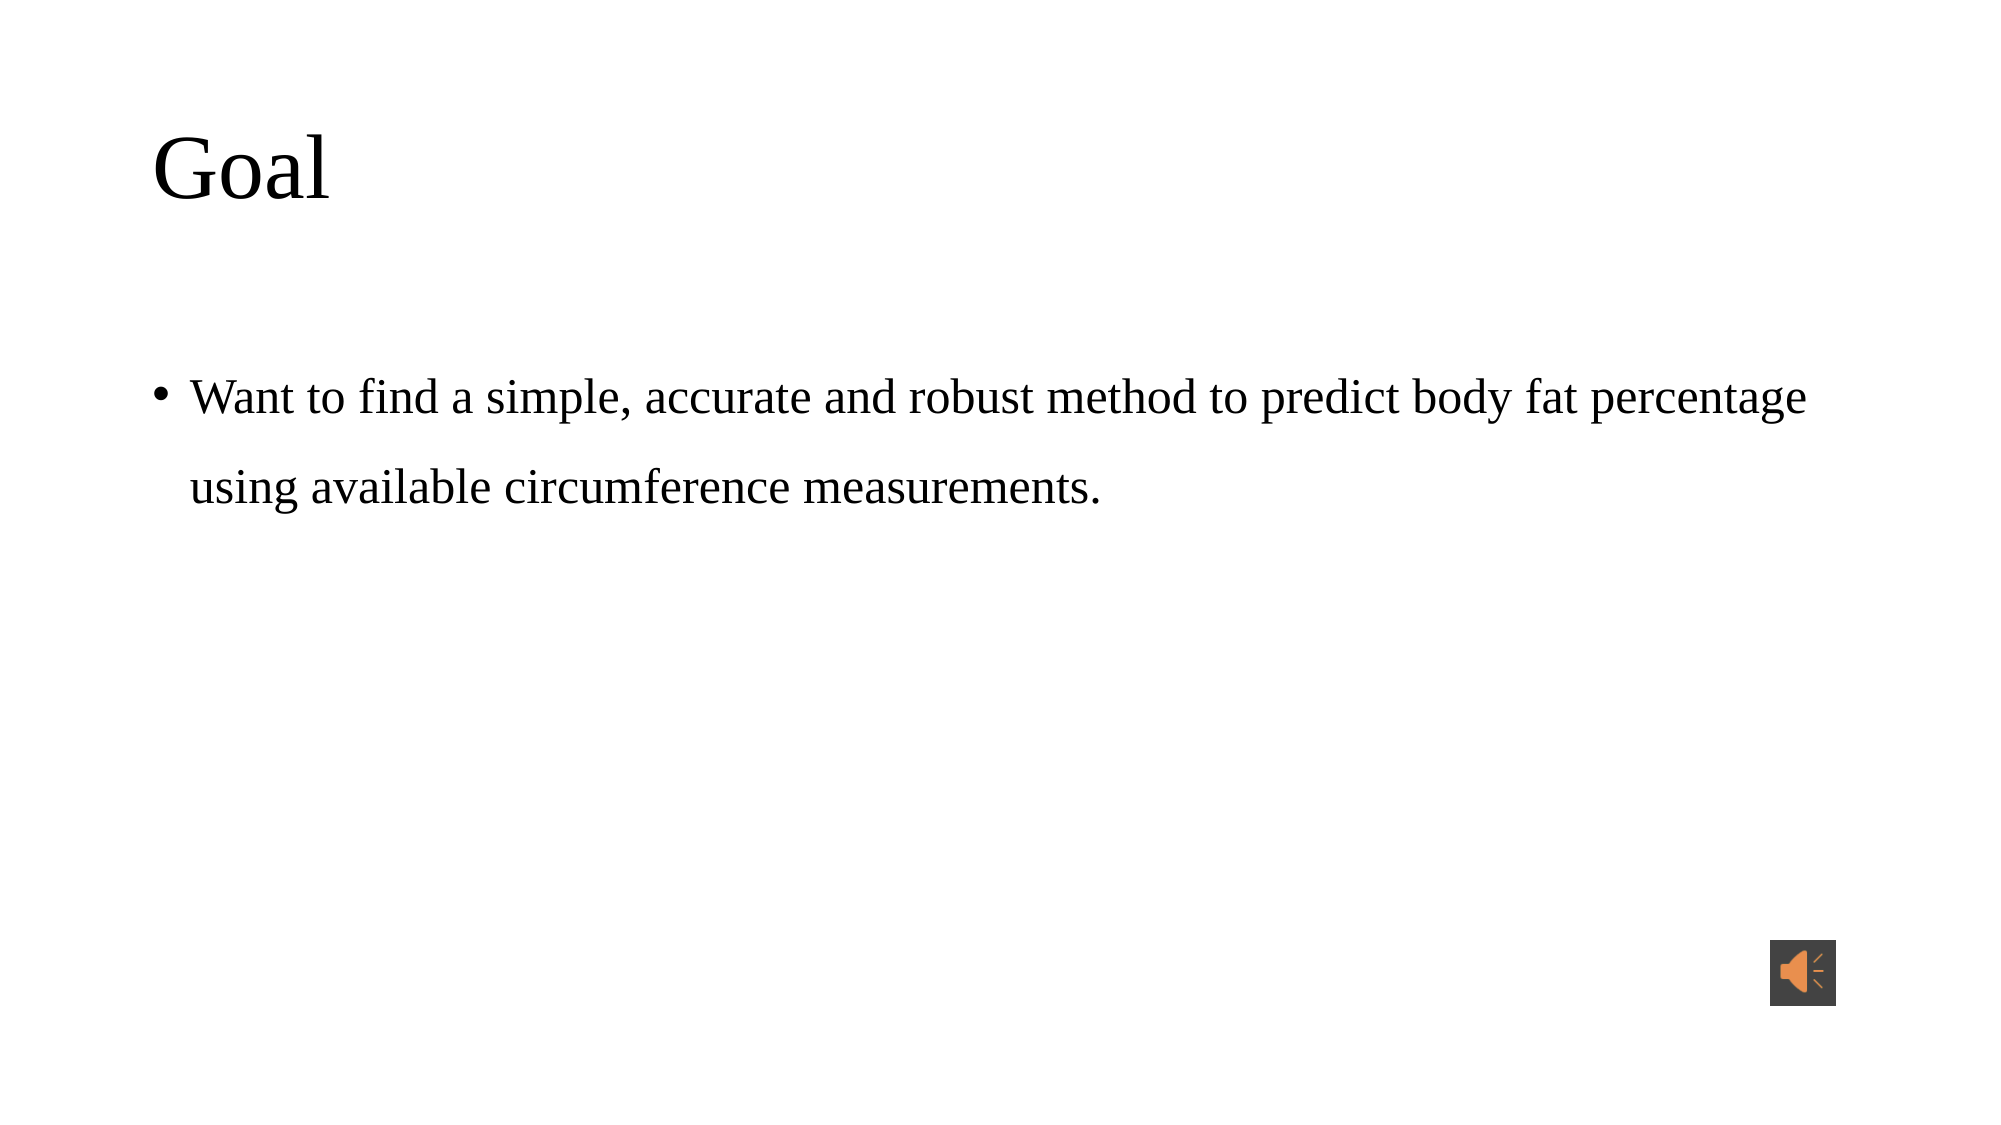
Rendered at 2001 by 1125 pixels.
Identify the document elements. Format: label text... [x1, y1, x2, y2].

title Goal [137, 59, 1863, 278]
picture [1768, 938, 1837, 1007]
list Want to find a simple, accurate and robust method to predict body fat percentage using available circumference measurements. [137, 326, 1863, 1040]
